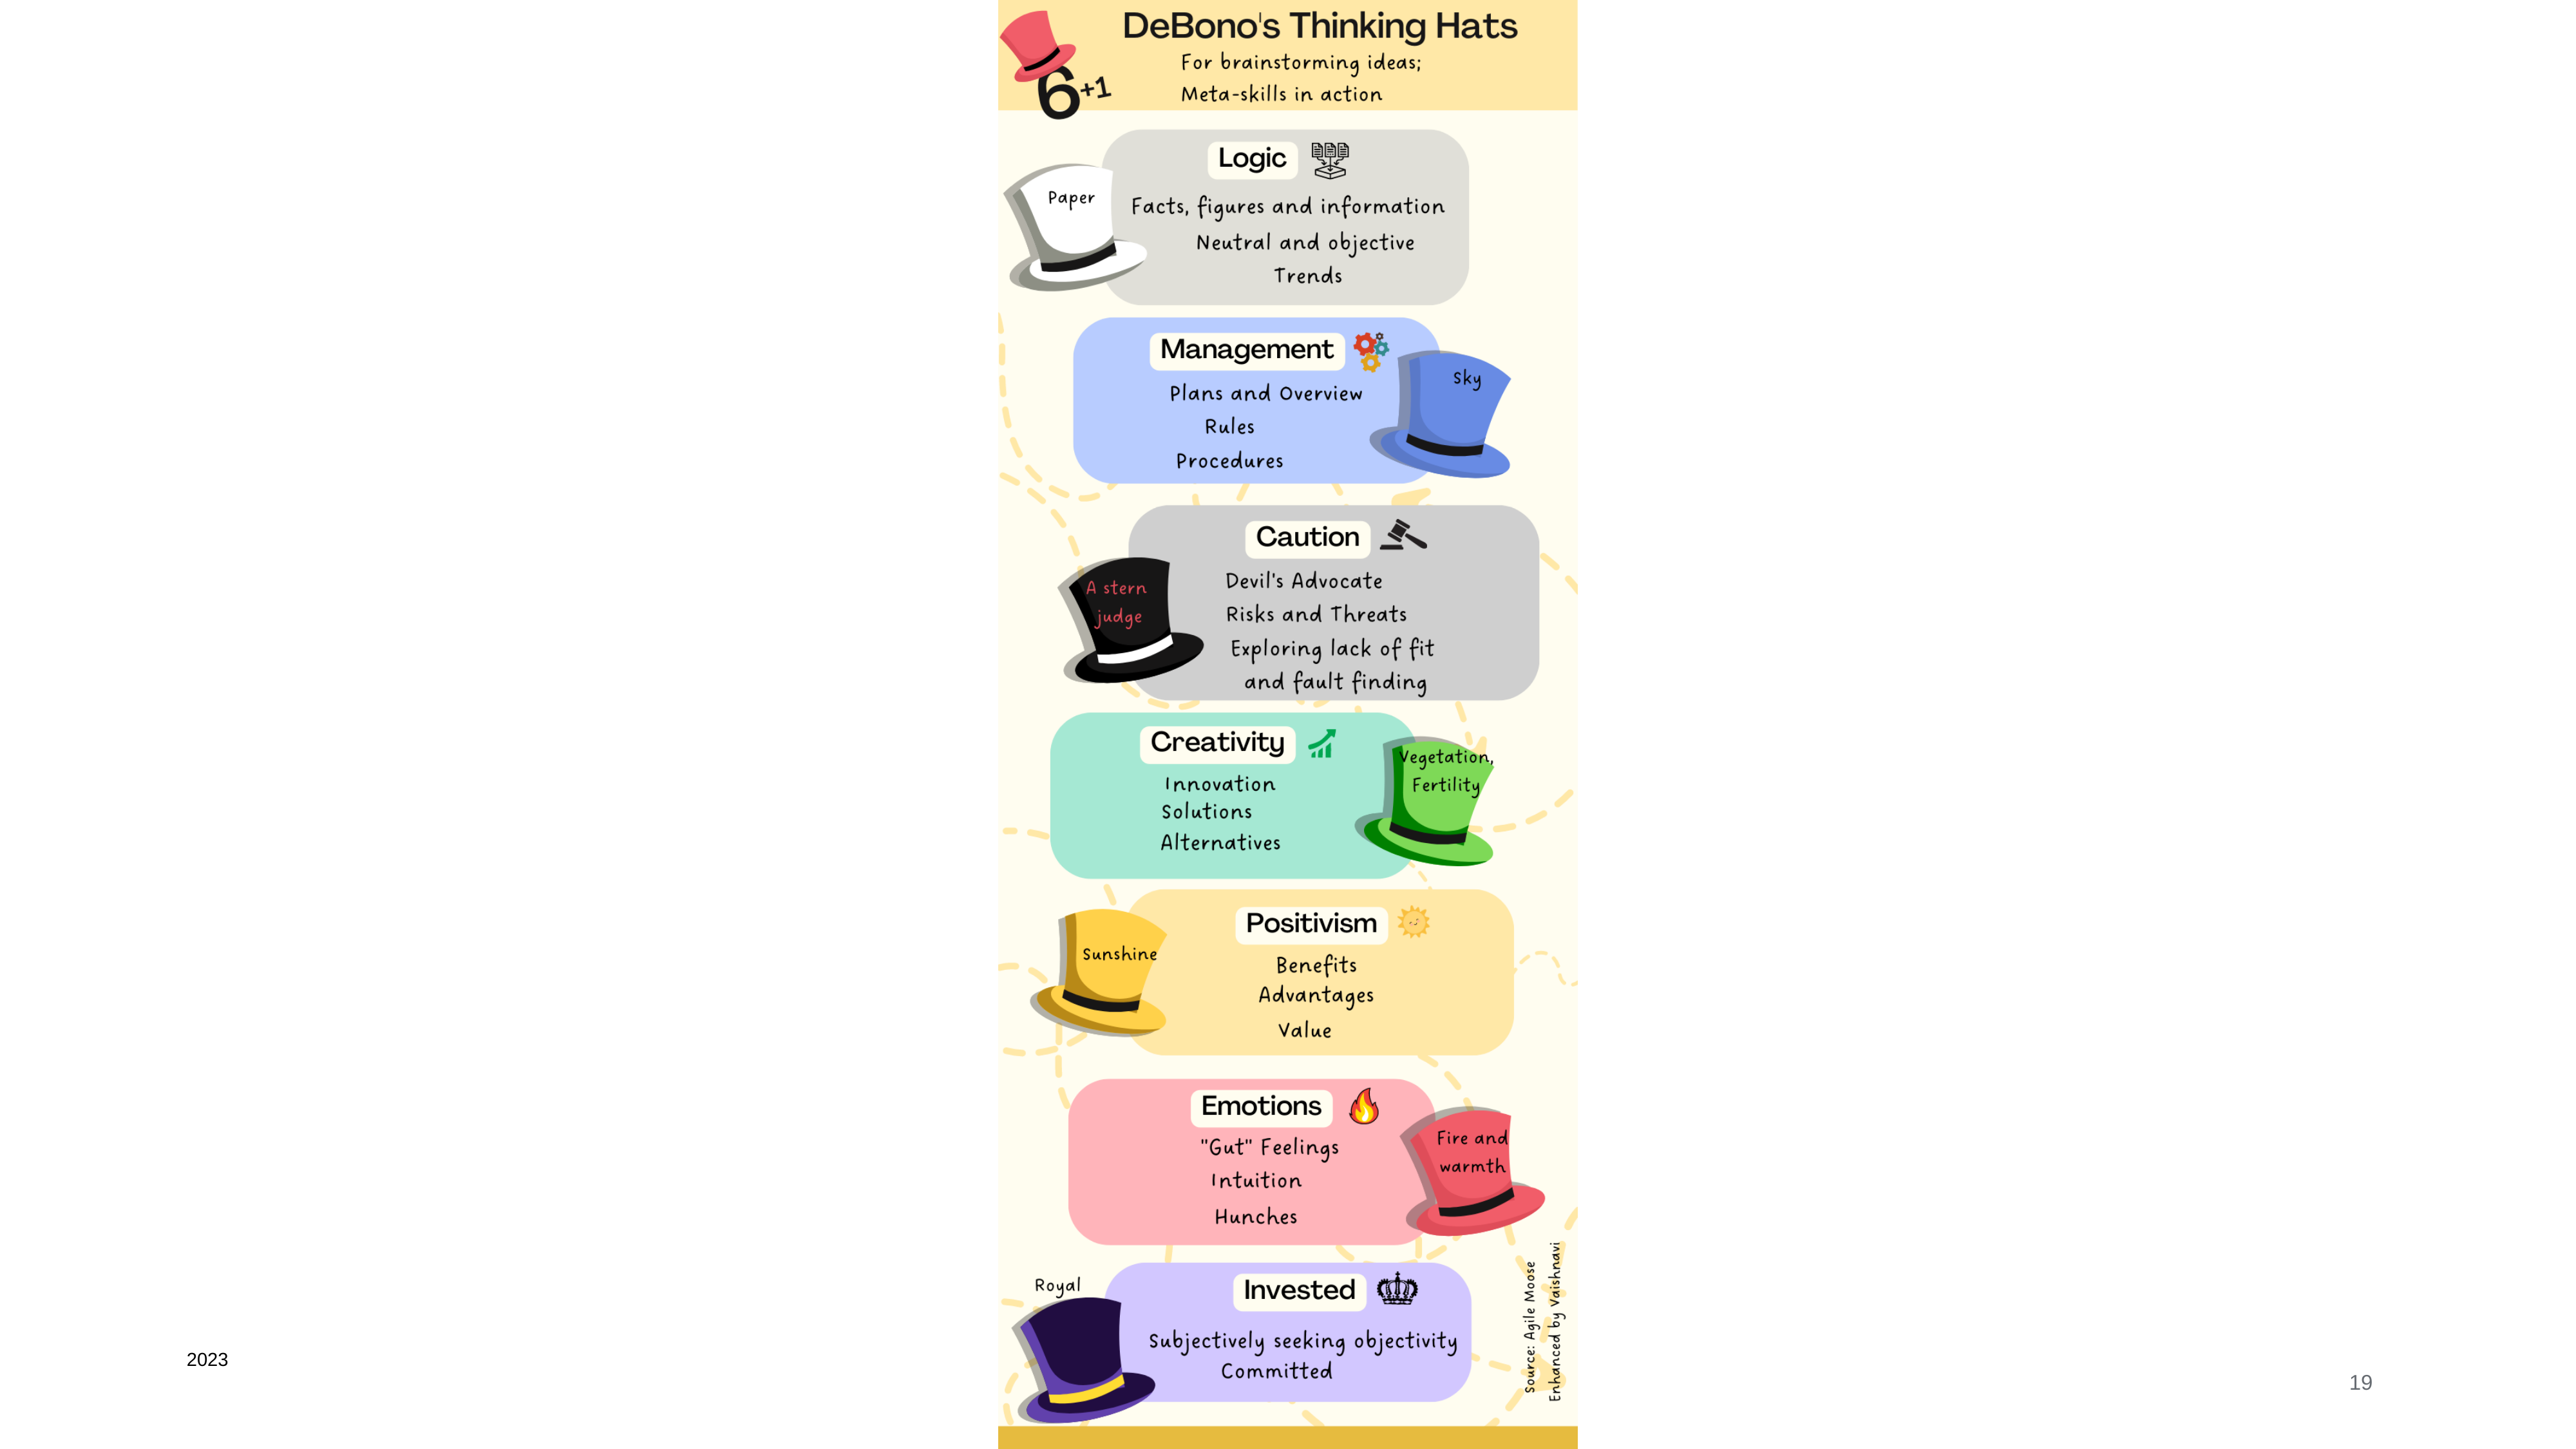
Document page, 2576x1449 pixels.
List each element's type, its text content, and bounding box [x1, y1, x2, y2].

picture [998, 0, 1578, 1449]
slide_number 19 [1819, 1343, 2399, 1421]
slide_number 2023 [177, 1343, 757, 1421]
